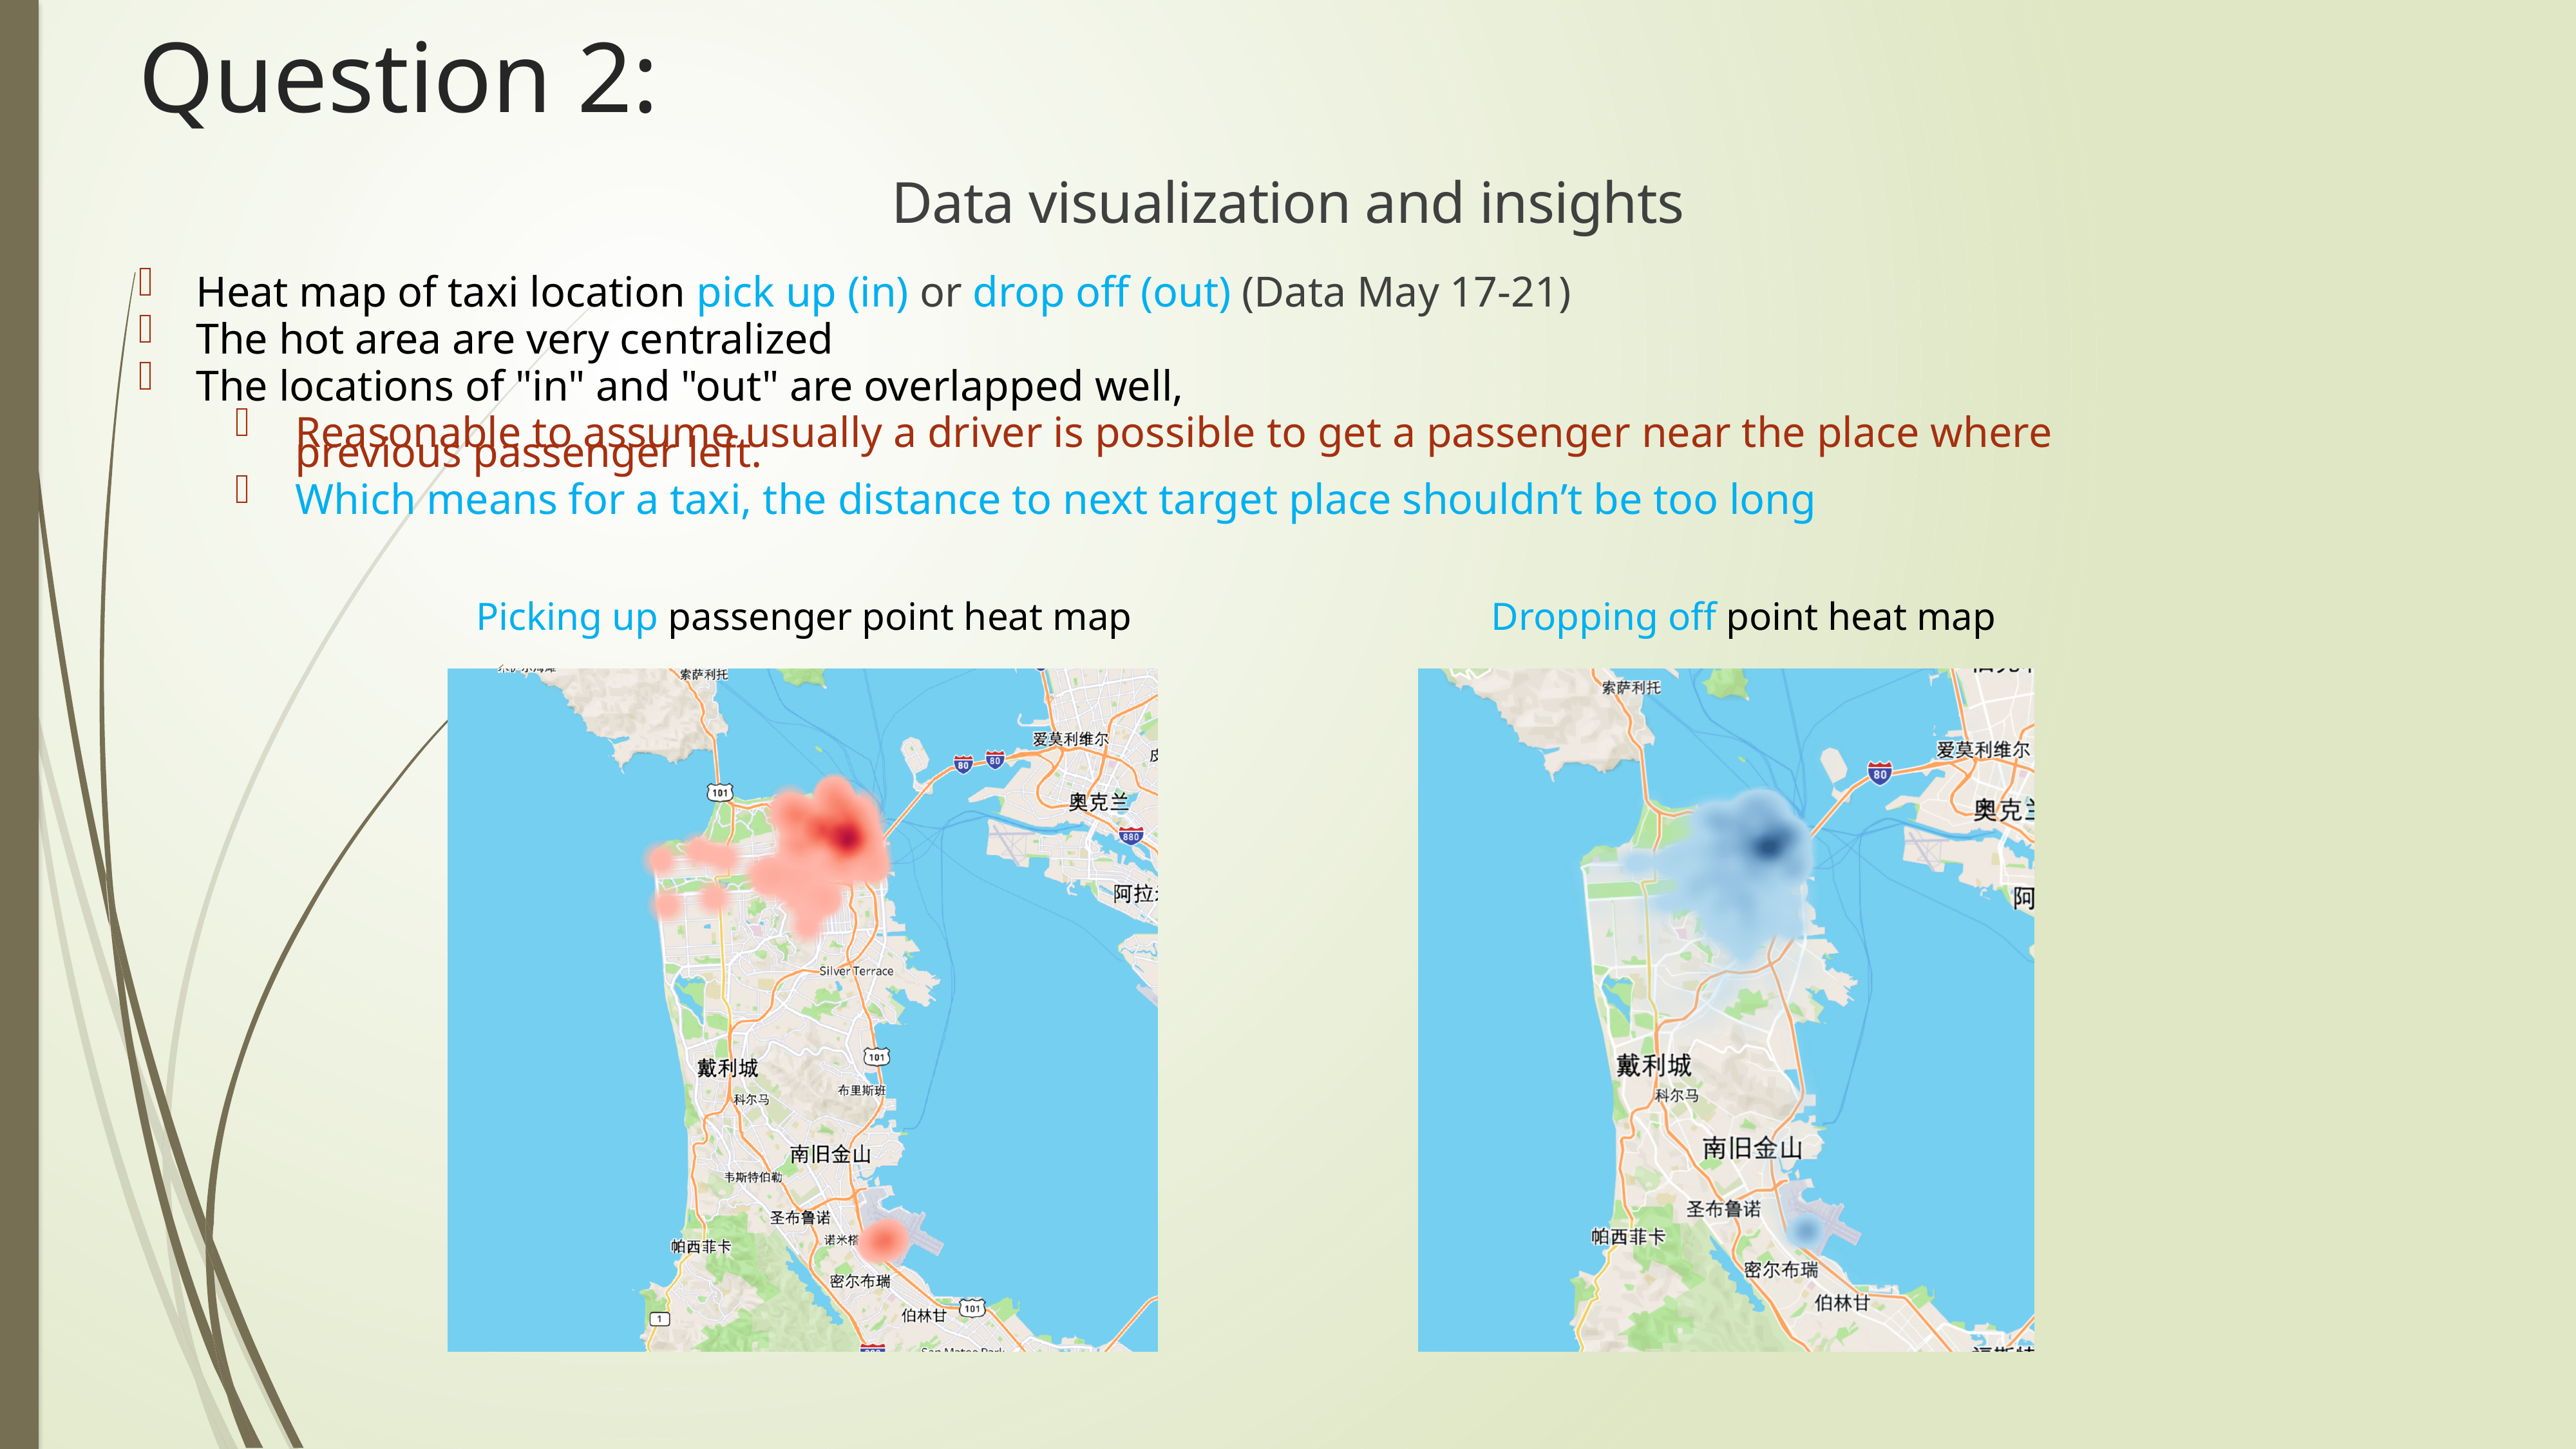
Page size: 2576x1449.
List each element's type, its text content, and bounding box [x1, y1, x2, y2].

picture [1418, 668, 2034, 1352]
list Data visualization and insights [129, 162, 2447, 250]
text_box Picking up passenger point heat map [471, 587, 1137, 643]
list Heat map of taxi location pick up (in) or drop off (out) (Data May 17-21) The hot area are very centralized The locations of "in" and "out" are overlapped well, Reasonable to assume usually a driver is possible to get a passenger near the place where previous passenger left. Which means for a taxi, the distance to next target place shouldn’t be too long [128, 286, 2235, 587]
picture [448, 668, 1158, 1352]
title Question 2: [129, 11, 2447, 162]
text_box Dropping off point heat map [1486, 587, 2012, 643]
